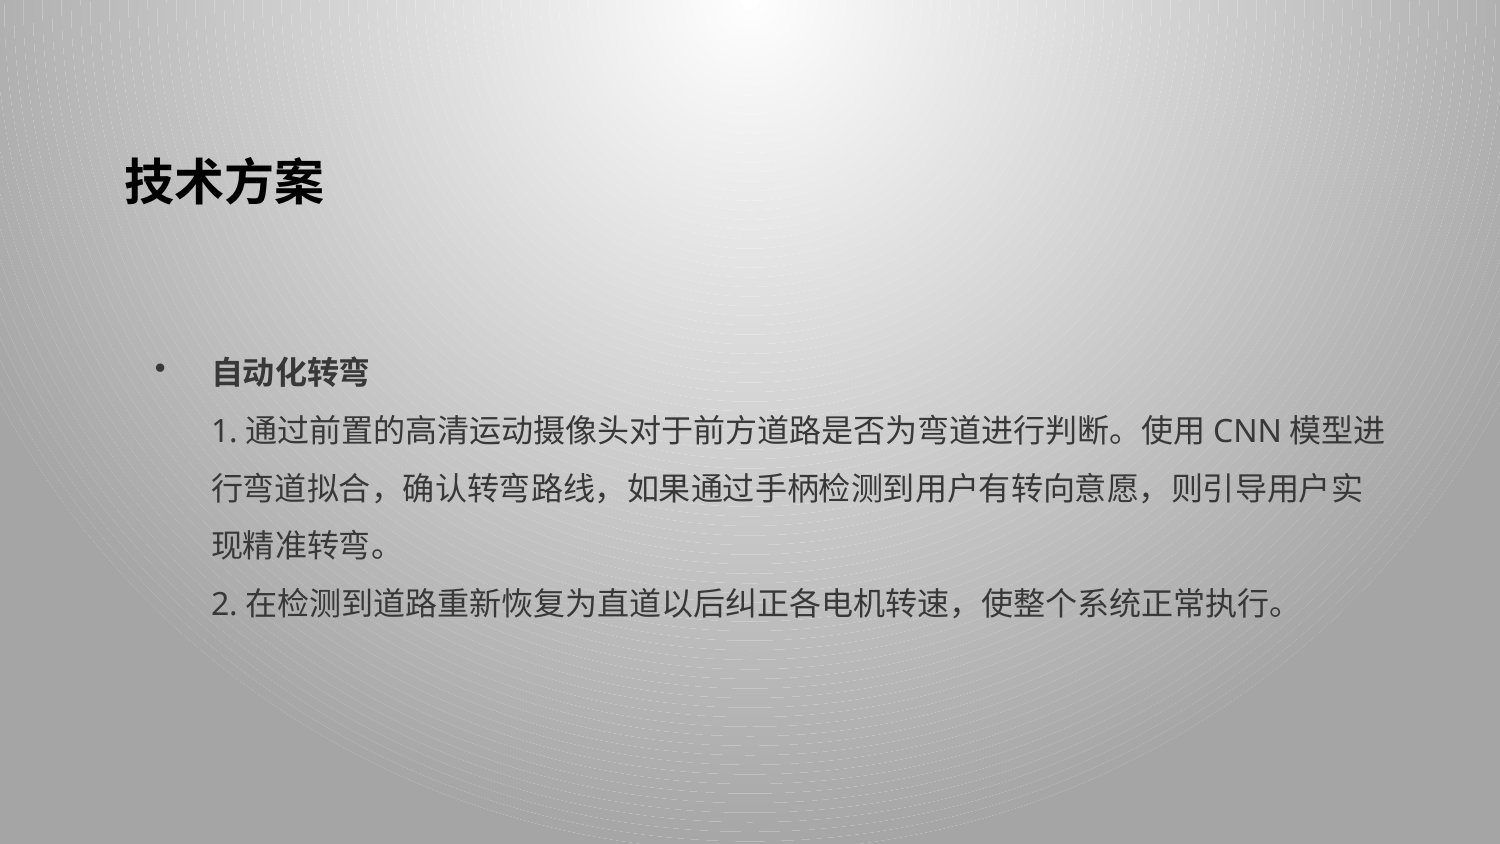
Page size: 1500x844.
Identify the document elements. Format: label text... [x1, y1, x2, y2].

text_box 自动化转弯 1.通过前置的高清运动摄像头对于前方道路是否为弯道进行判断。使用CNN模型进行弯道拟合，确认转弯路线，如果通过手柄检测到用户有转向意愿，则引导用户实现精准转弯。 2.在检测到道路重新恢复为直道以后纠正各电机转速，使整个系统正常执行。 [140, 326, 1406, 664]
text_box 技术方案 [109, 134, 1391, 226]
